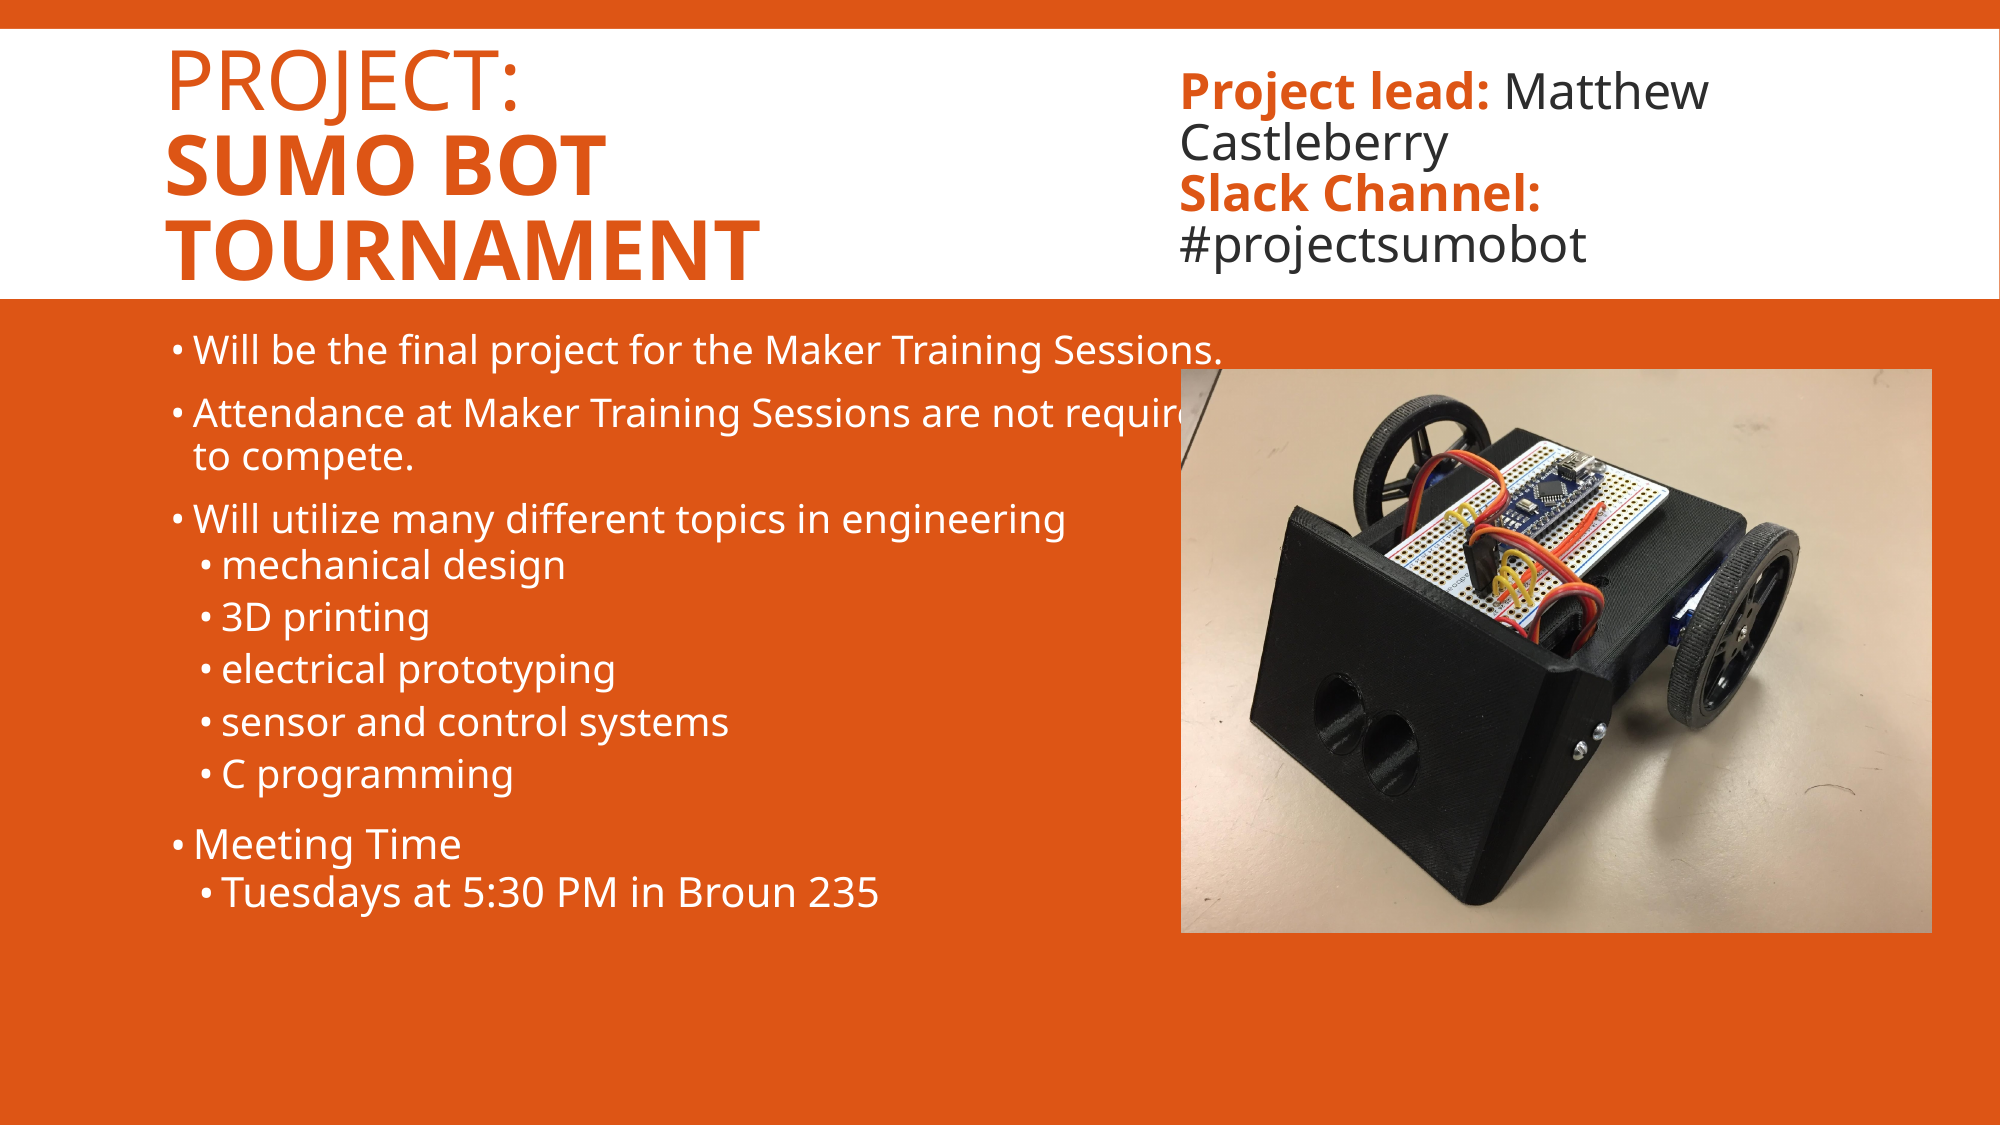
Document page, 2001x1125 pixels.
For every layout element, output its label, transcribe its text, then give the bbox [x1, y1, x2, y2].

text_box Project lead: Matthew Castleberry Slack Channel: #projectsumobot [1164, 94, 1949, 247]
picture [1181, 369, 1932, 933]
text_box Will be the final project for the Maker Training Sessions. Attendance at Maker Training Sessions are not required to compete. Will utilize many different topics in engineering mechanical design 3D printing electrical prototyping sensor and control systems C programming Meeting Time Tuesdays at 5:30 PM in Broun 235 [149, 322, 1282, 1046]
title PROJECT: SUMO BOT TOURNAMENT [149, 46, 1223, 295]
